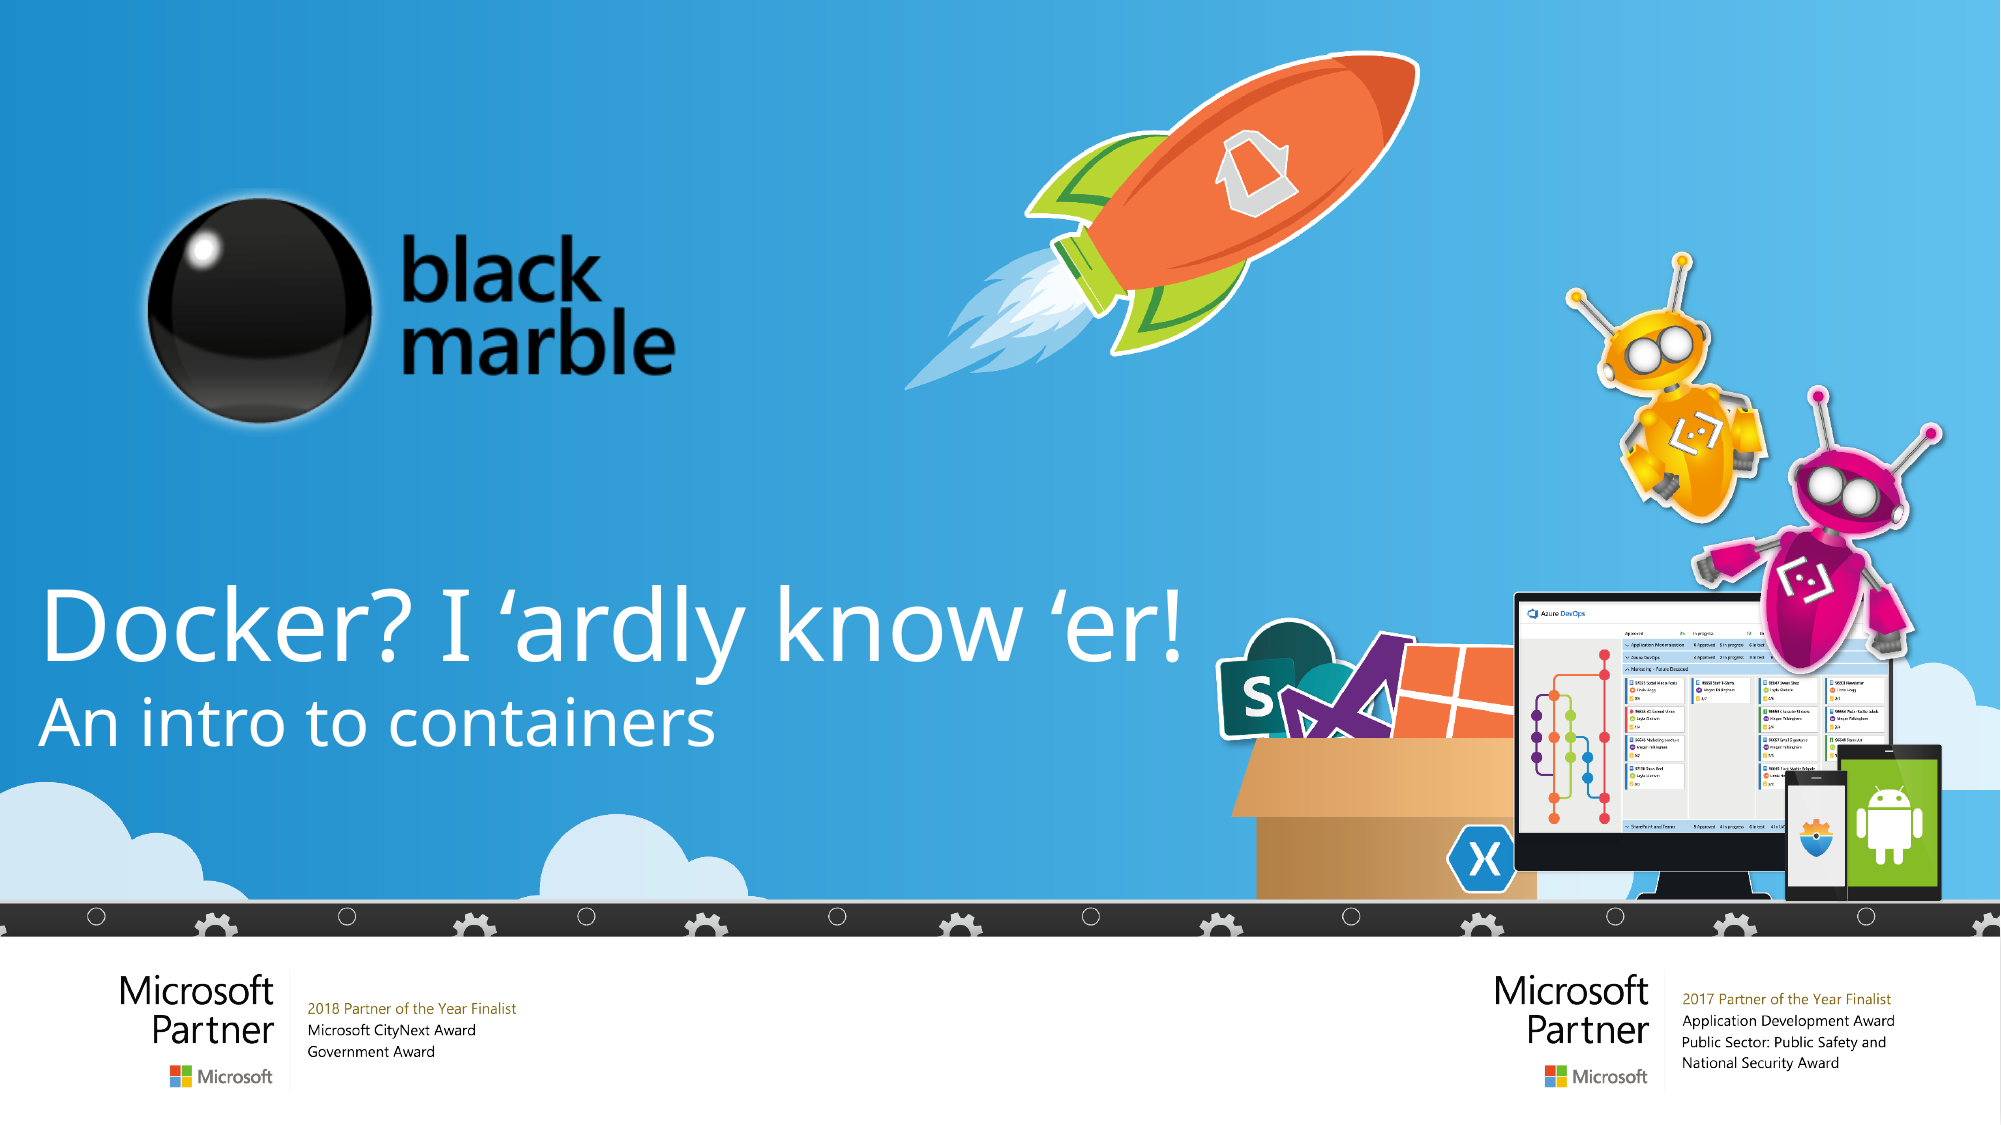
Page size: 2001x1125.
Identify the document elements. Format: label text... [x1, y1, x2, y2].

picture [0, 0, 2000, 936]
picture [1496, 969, 1894, 1092]
picture [121, 969, 516, 1092]
title Docker? I ‘ardly know ‘er! [23, 474, 1225, 681]
list An intro to containers [23, 681, 1225, 774]
